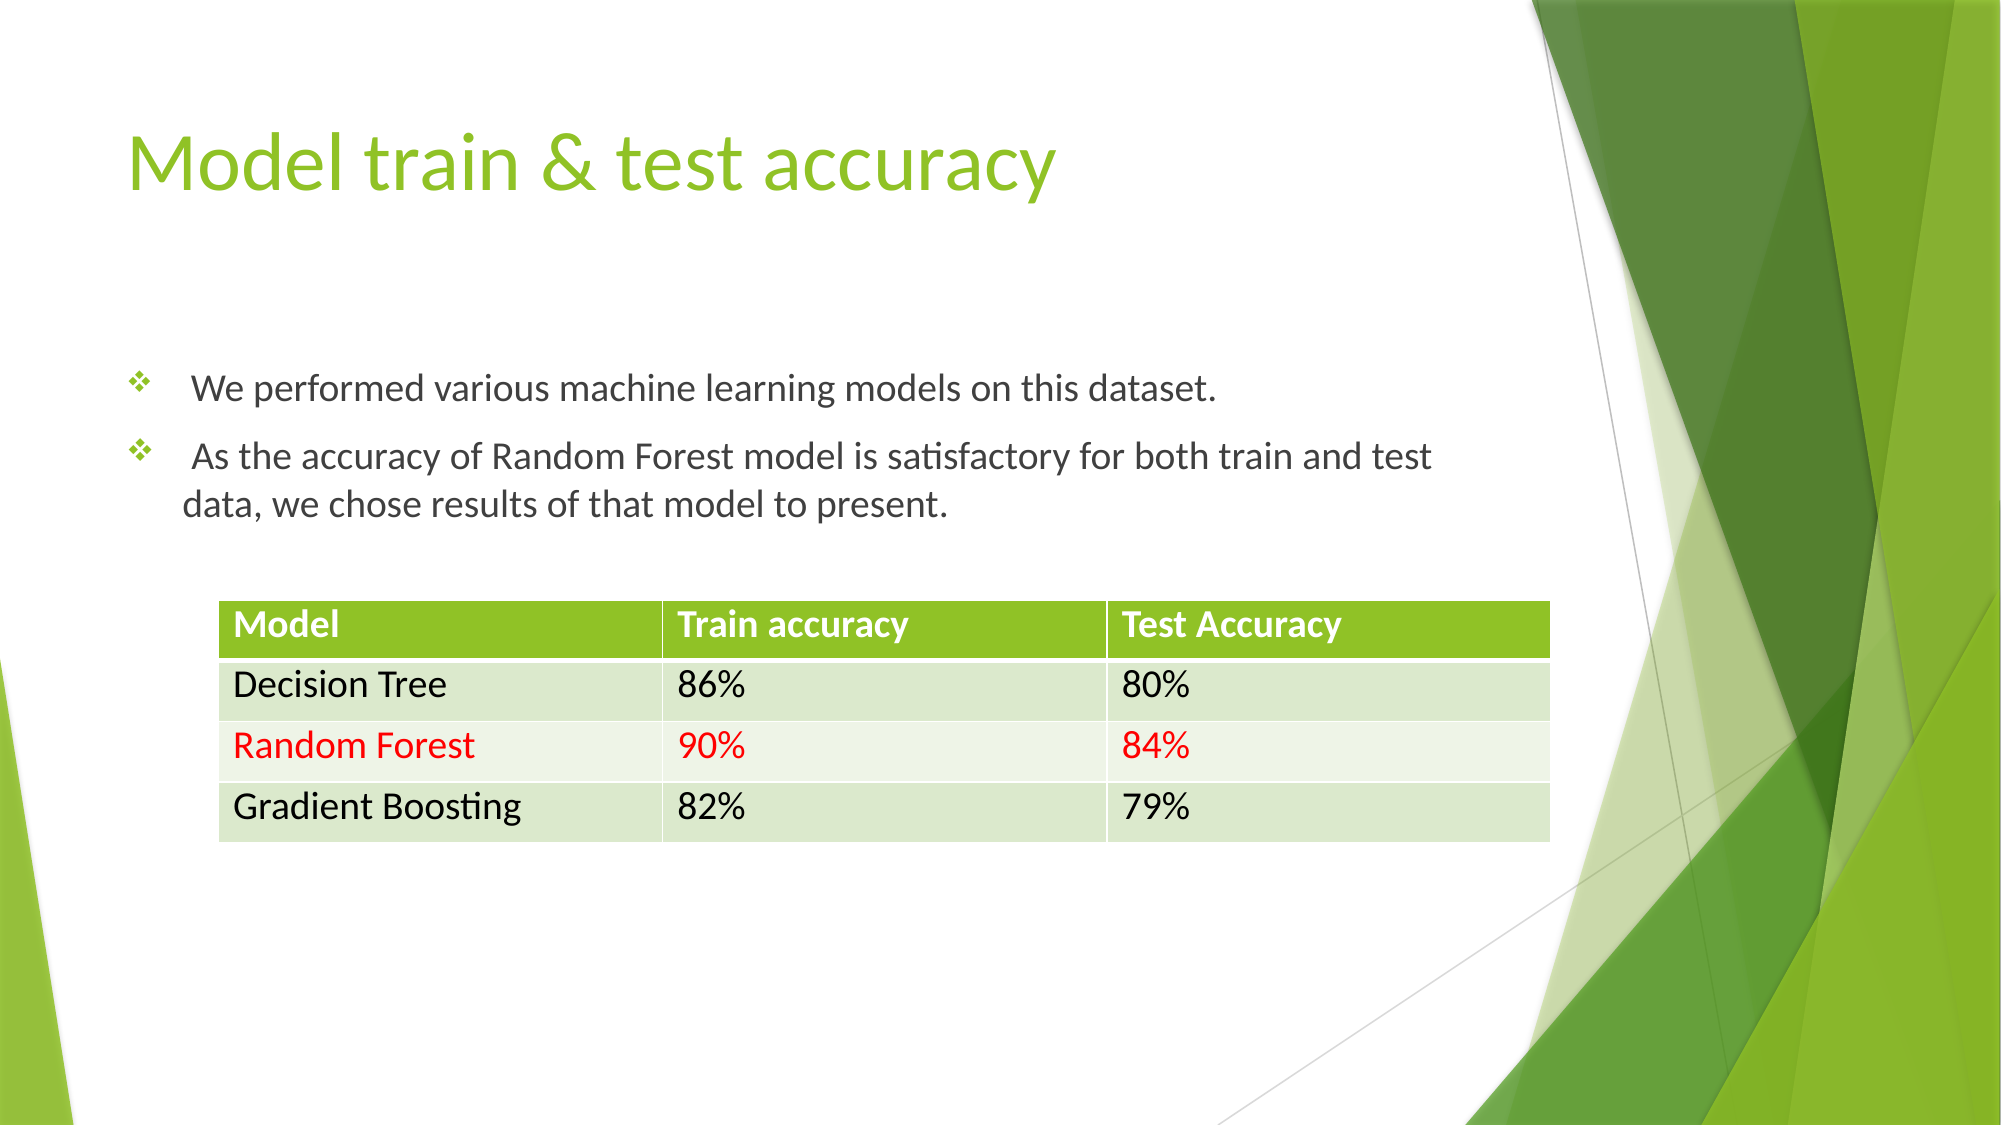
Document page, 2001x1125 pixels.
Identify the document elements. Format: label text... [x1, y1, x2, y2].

table_header Train accuracy [663, 601, 1106, 658]
table_cell 90% [663, 722, 1106, 781]
table_cell 84% [1108, 722, 1550, 781]
table_cell Random Forest [219, 722, 662, 781]
table_cell 80% [1108, 663, 1550, 721]
table_header Model [219, 601, 662, 658]
table_cell Decision Tree [219, 663, 662, 721]
table_cell 86% [663, 663, 1106, 721]
table_header Test Accuracy [1108, 601, 1550, 658]
table_cell 82% [663, 783, 1106, 842]
title Model train & test accuracy [111, 99, 1522, 317]
list We performed various machine learning models on this dataset. As the accuracy of Random Forest model is satisfactory for both train and test data, we chose results of that model to present. [111, 354, 1522, 992]
table_cell Gradient Boosting [219, 783, 662, 842]
table_cell 79% [1108, 783, 1550, 842]
